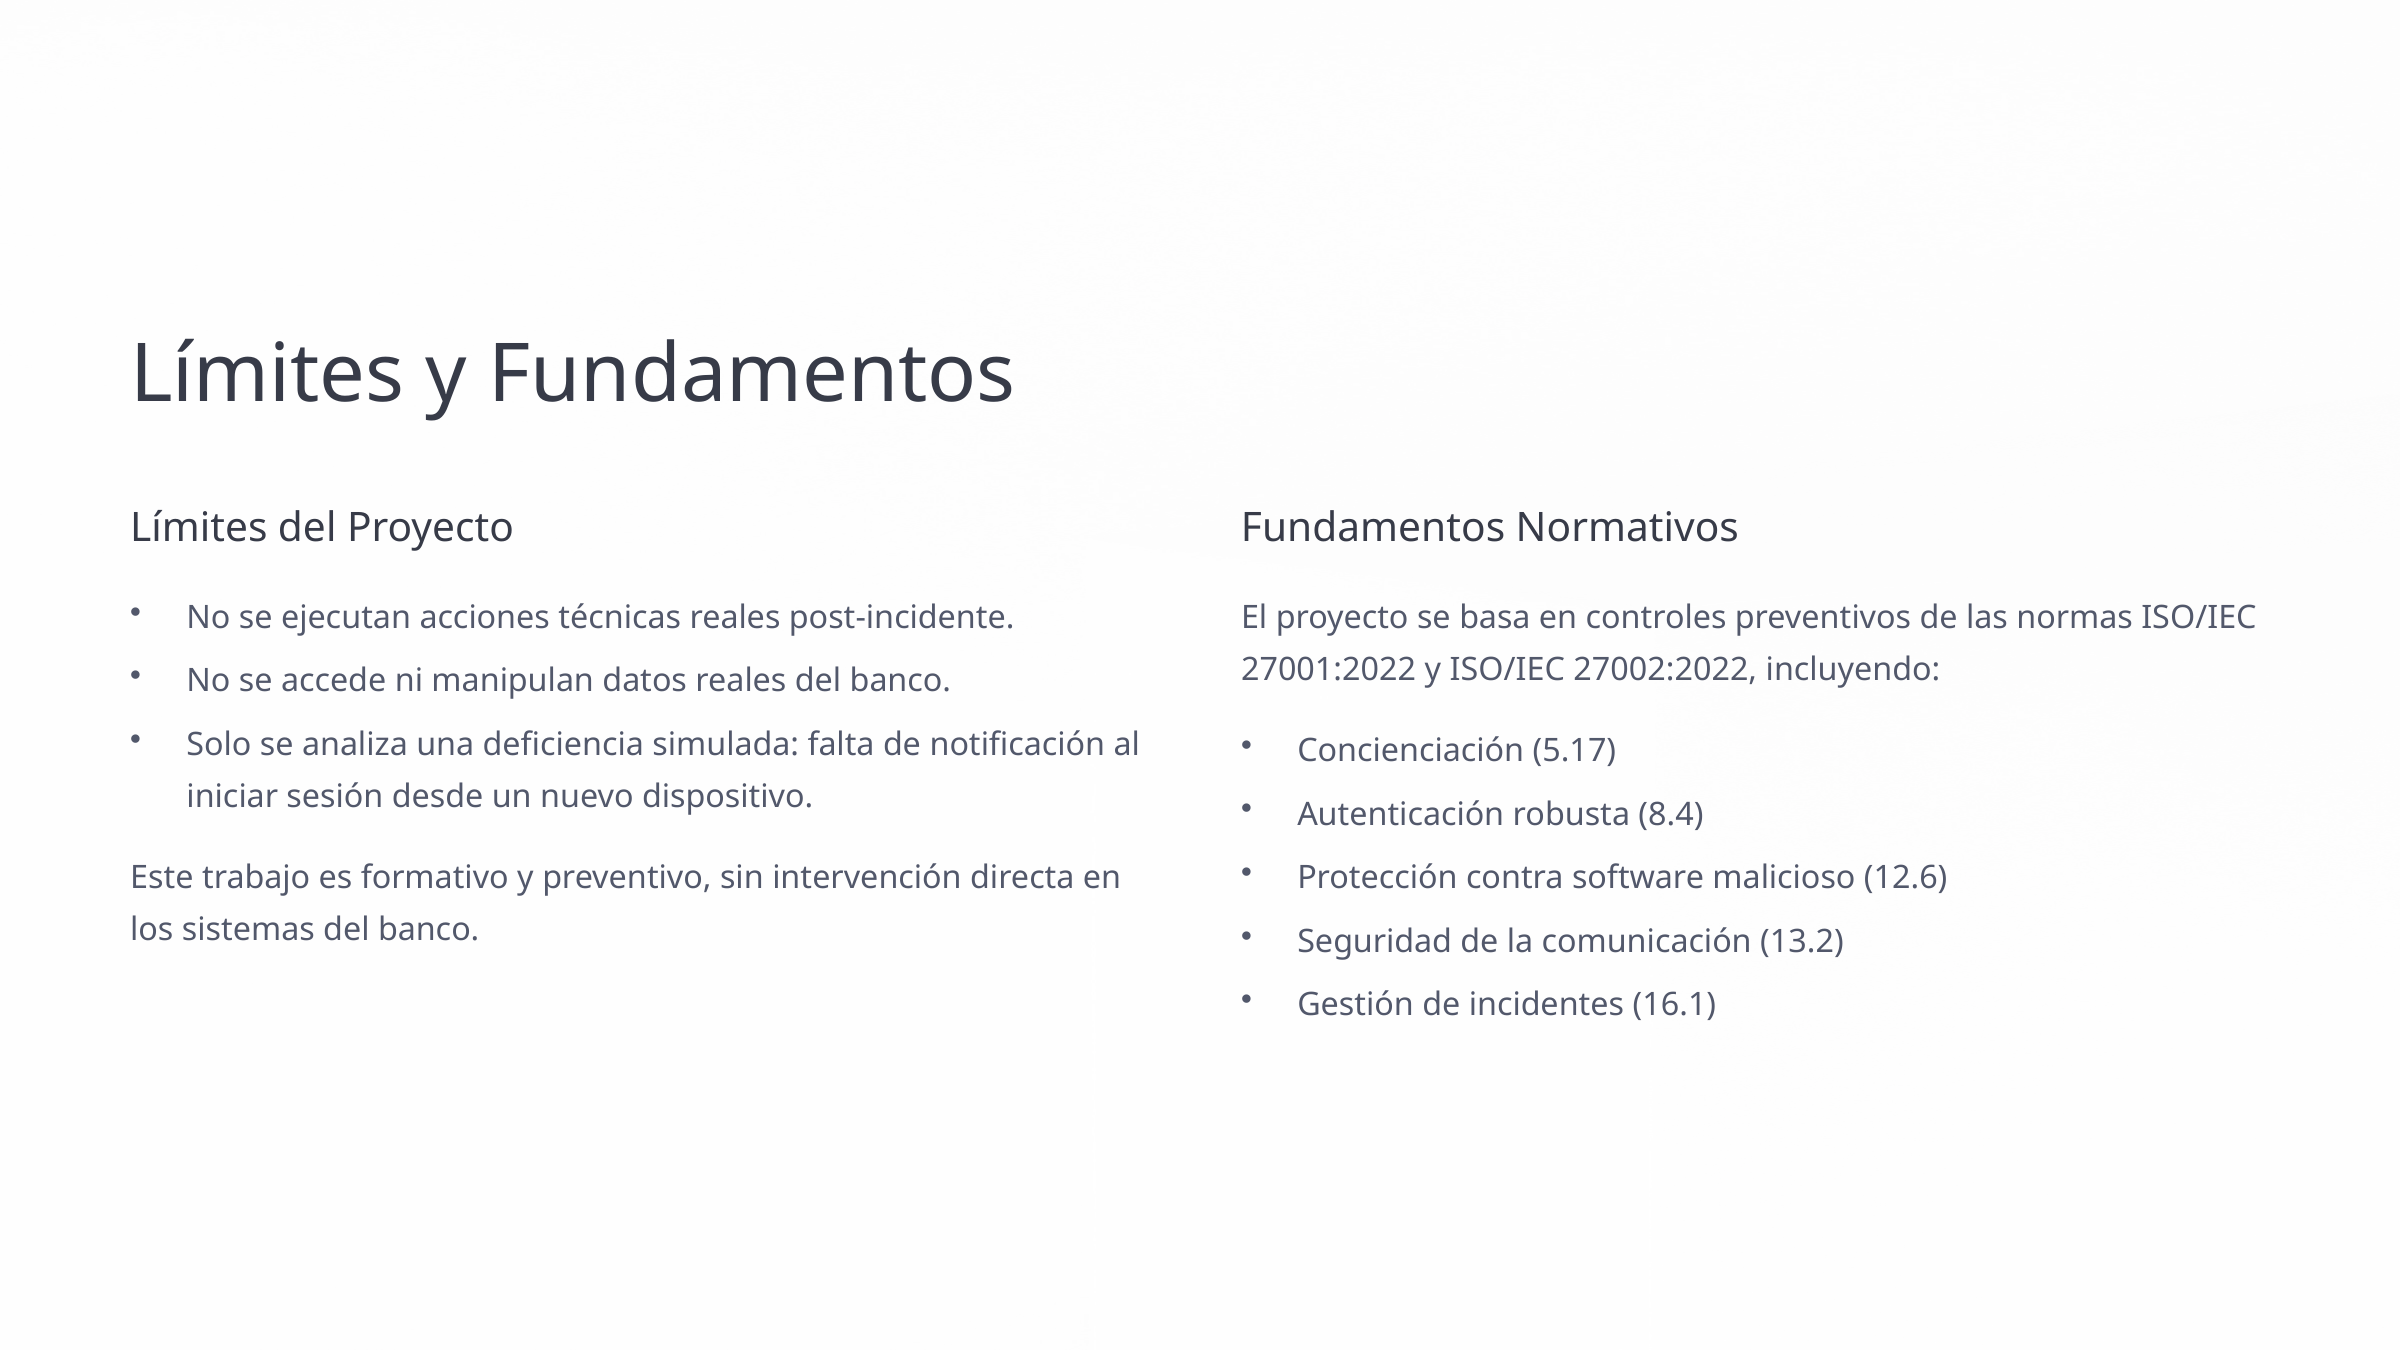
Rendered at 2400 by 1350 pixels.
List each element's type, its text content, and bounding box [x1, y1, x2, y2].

text_box Autenticación robusta (8.4) [1240, 779, 2272, 832]
text_box Concienciación (5.17) [1240, 716, 2272, 769]
text_box Protección contra software malicioso (12.6) [1240, 843, 2272, 896]
text_box Fundamentos Normativos [1240, 499, 1757, 551]
text_box Este trabajo es formativo y preventivo, sin intervención directa en los sistemas del banco. [130, 843, 1161, 948]
text_box Límites y Fundamentos [130, 316, 1047, 418]
text_box El proyecto se basa en controles preventivos de las normas ISO/IEC 27001:2022 y ISO/IEC 27002:2022, incluyendo: [1240, 582, 2272, 687]
text_box Gestión de incidentes (16.1) [1240, 970, 2272, 1023]
text_box Seguridad de la comunicación (13.2) [1240, 906, 2272, 959]
text_box No se ejecutan acciones técnicas reales post-incidente. [130, 582, 1161, 635]
text_box Límites del Proyecto [130, 499, 538, 551]
text_box Solo se analiza una deficiencia simulada: falta de notificación al iniciar sesión desde un nuevo dispositivo. [130, 709, 1161, 814]
text_box No se accede ni manipulan datos reales del banco. [130, 646, 1161, 699]
